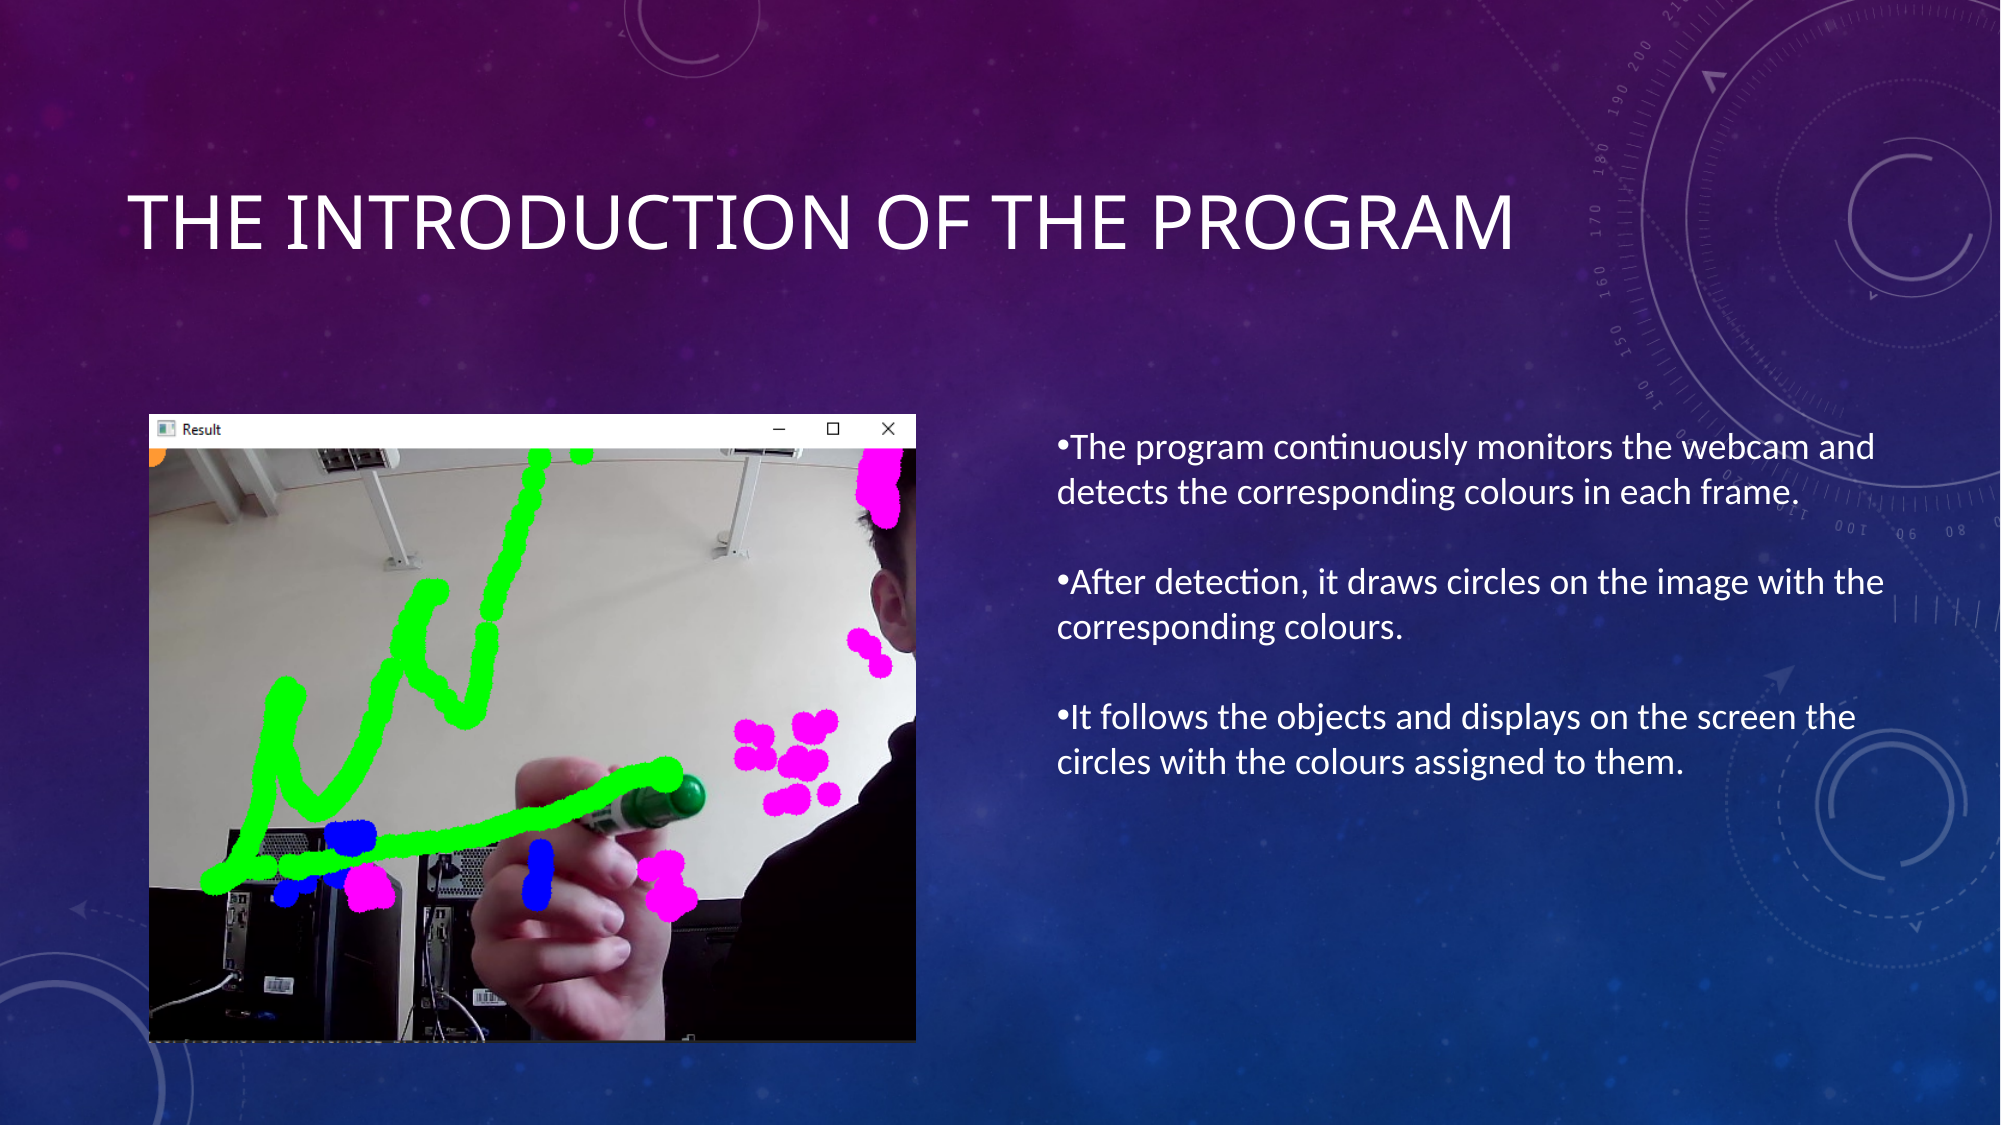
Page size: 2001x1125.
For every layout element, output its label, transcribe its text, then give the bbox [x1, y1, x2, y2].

title The introduction of the program [112, 99, 1775, 339]
picture [0, 0, 2001, 1125]
text_box The program continuously monitors the webcam and detects the corresponding colours in each frame. After detection, it draws circles on the image with the corresponding colours. It follows the objects and displays on the screen the circles with the colours assigned to them. [1041, 414, 1941, 925]
